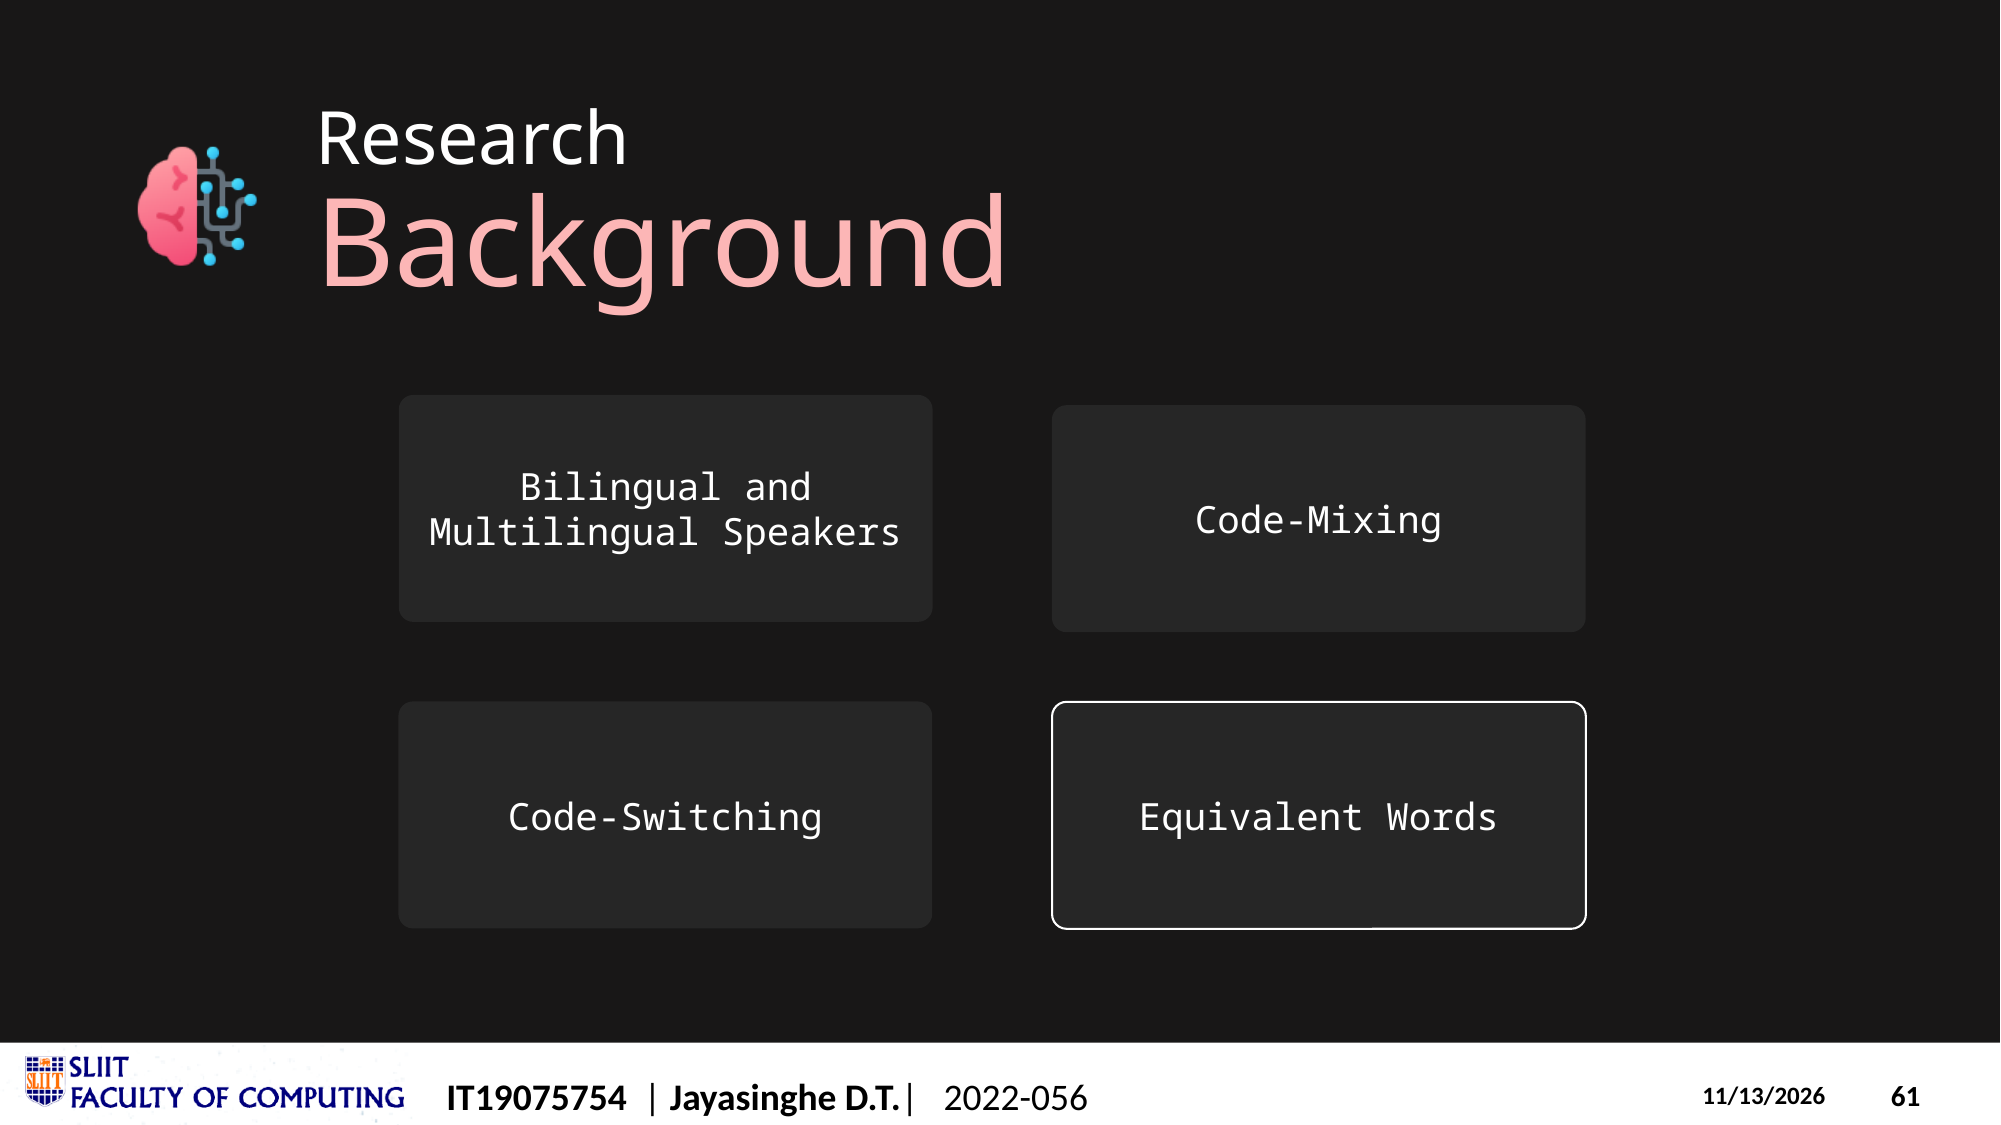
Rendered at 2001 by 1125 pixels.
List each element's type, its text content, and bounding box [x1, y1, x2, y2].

picture [122, 131, 273, 282]
text_box Code-Mixing [1050, 404, 1587, 634]
text_box Equivalent Words [1051, 700, 1587, 930]
text_box Bilingual and Multilingual Speakers [397, 393, 934, 623]
text_box Research Background [299, 93, 1878, 321]
text_box Code-Switching [397, 700, 934, 930]
picture [0, 1045, 413, 1125]
